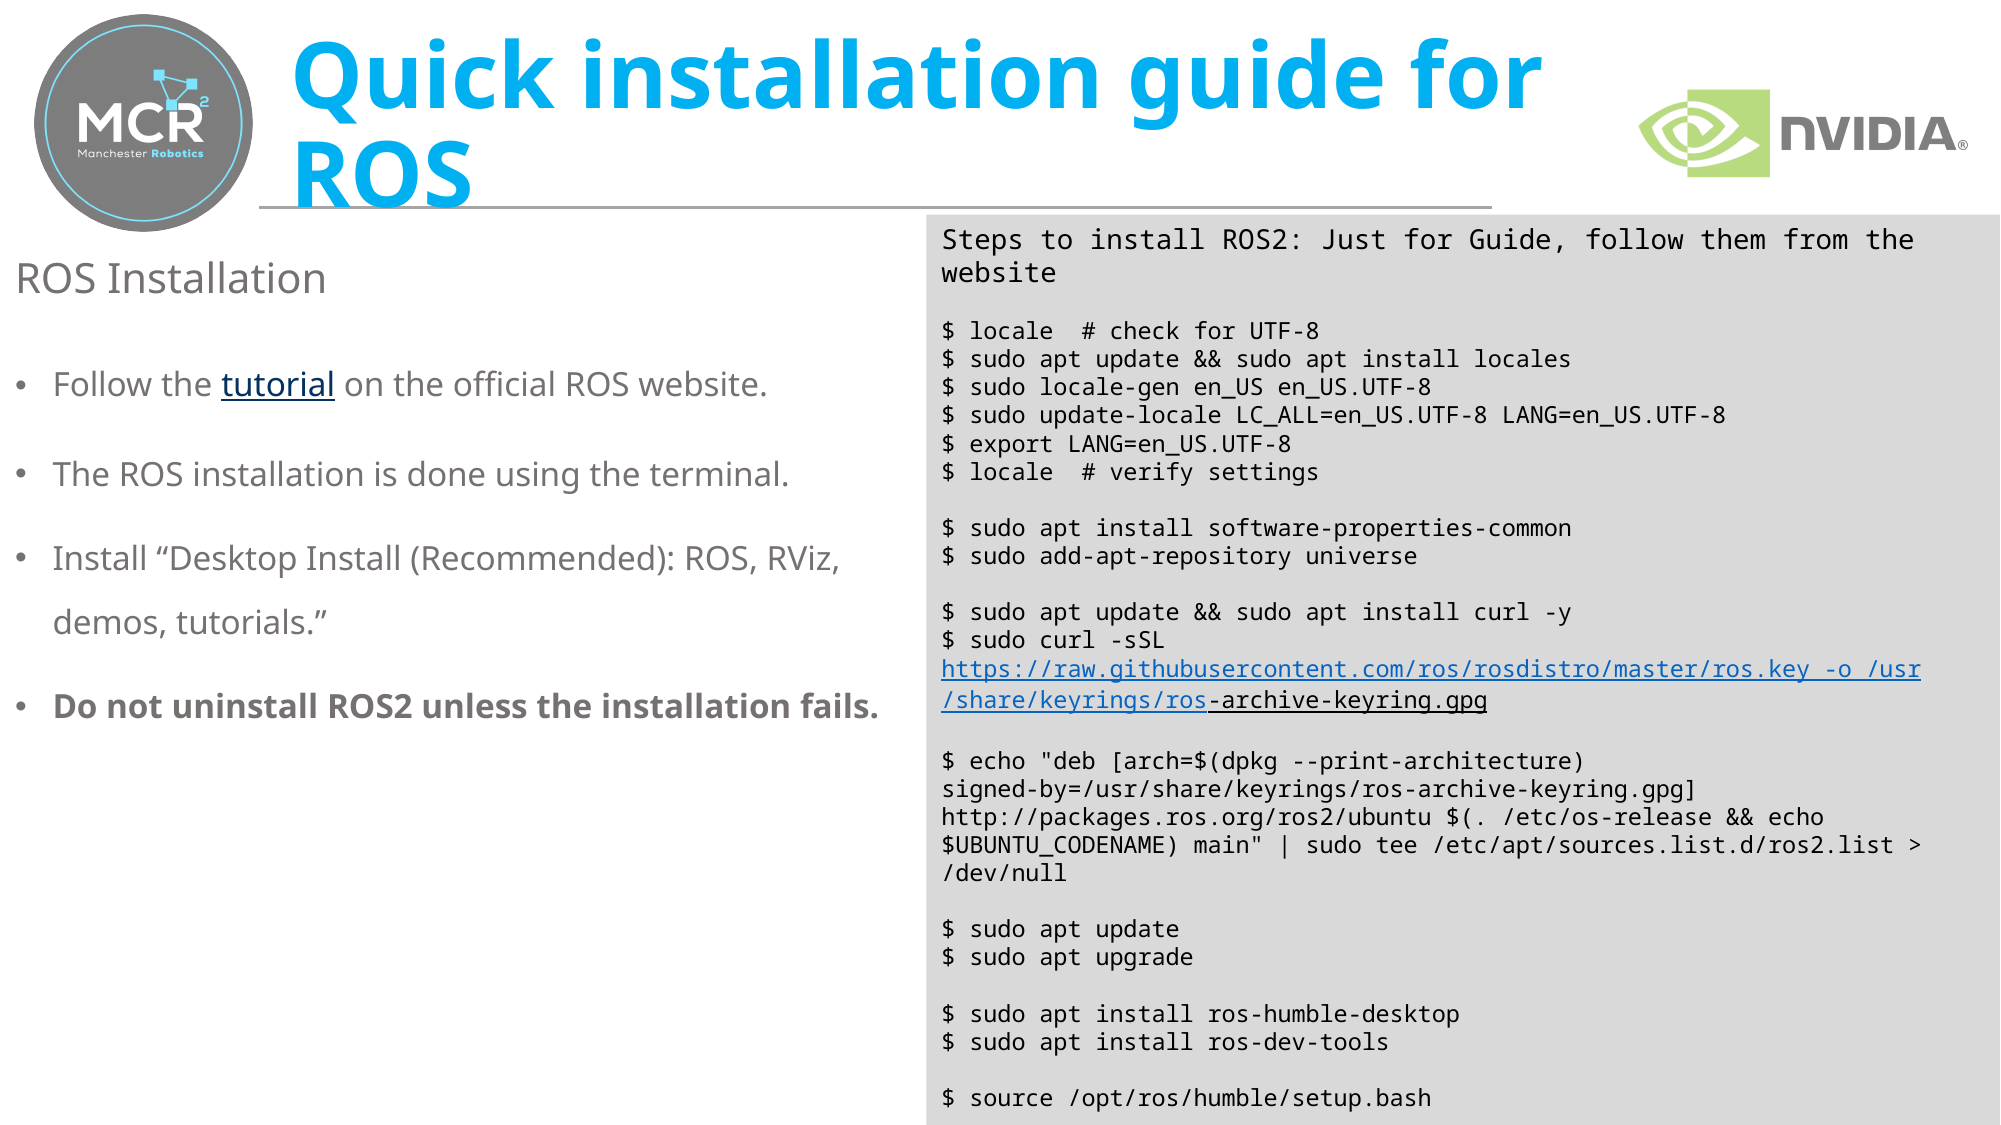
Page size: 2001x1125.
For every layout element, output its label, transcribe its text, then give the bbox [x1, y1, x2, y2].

list ROS Installation Follow the tutorial on the official ROS website. The ROS installation is done using the terminal. Install “Desktop Install (Recommended): ROS, RViz, demos, tutorials.” Do not uninstall ROS2 unless the installation fails. [0, 214, 926, 1041]
title Quick installation guide for ROS [275, 19, 1615, 238]
list Steps to install ROS2: Just for Guide, follow them from the website $ locale # check for UTF-8 $ sudo apt update && sudo apt install locales $ sudo locale-gen en_US en_US.UTF-8 $ sudo update-locale LC_ALL=en_US.UTF-8 LANG=en_US.UTF-8 $ export LANG=en_US.UTF-8 $ locale # verify settings $ sudo apt install software-properties-common $ sudo add-apt-repository universe $ sudo apt update && sudo apt install curl -y $ sudo curl -sSL https://raw.githubusercontent.com/ros/rosdistro/master/ros.key -o /usr/share/keyrings/ros-archive-keyring.gpg $ echo "deb [arch=$(dpkg --print-architecture) signed-by=/usr/share/keyrings/ros-archive-keyring.gpg] http://packages.ros.org/ros2/ubuntu $(. /etc/os-release && echo $UBUNTU_CODENAME) main" | sudo tee /etc/apt/sources.list.d/ros2.list > /dev/null $ sudo apt update $ sudo apt upgrade $ sudo apt install ros-humble-desktop $ sudo apt install ros-dev-tools $ source /opt/ros/humble/setup.bash [926, 214, 2000, 1125]
